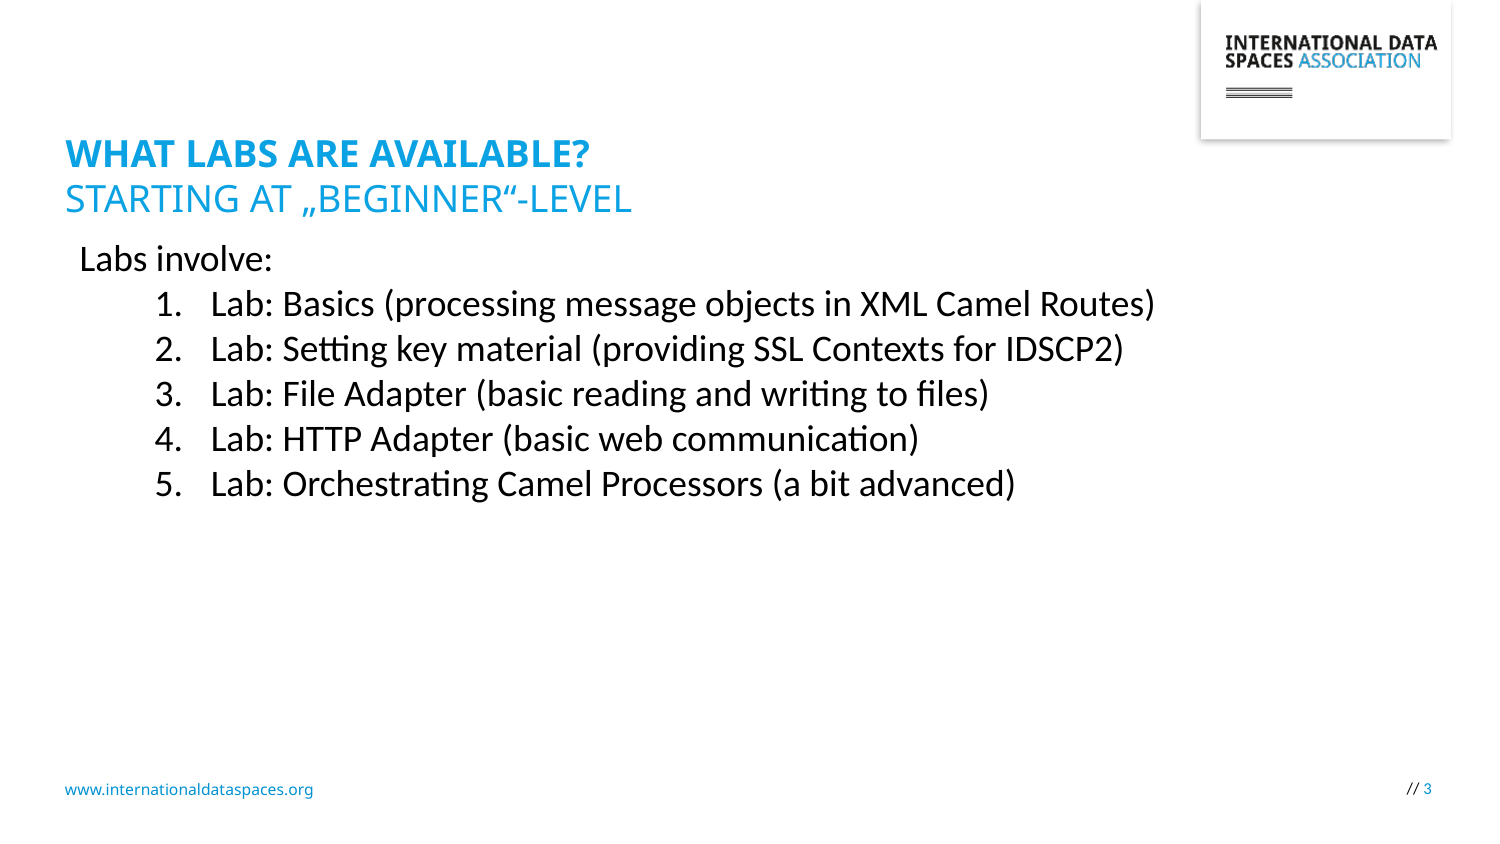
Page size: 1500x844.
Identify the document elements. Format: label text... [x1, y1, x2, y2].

picture [110, 786, 115, 795]
picture [1197, 15, 1466, 113]
list Starting at „Beginner“-Level [50, 183, 1202, 282]
title What Labs are available? [50, 85, 1202, 183]
picture [141, 786, 146, 795]
text_box Labs involve: Lab: Basics (processing message objects in XML Camel Routes) Lab: Setting key material (providing SSL Contexts for IDSCP2) Lab: File Adapter (basic reading and writing to files) Lab: HTTP Adapter (basic web communication) Lab: Orchestrating Camel Processors (a bit advanced) [64, 226, 1270, 512]
